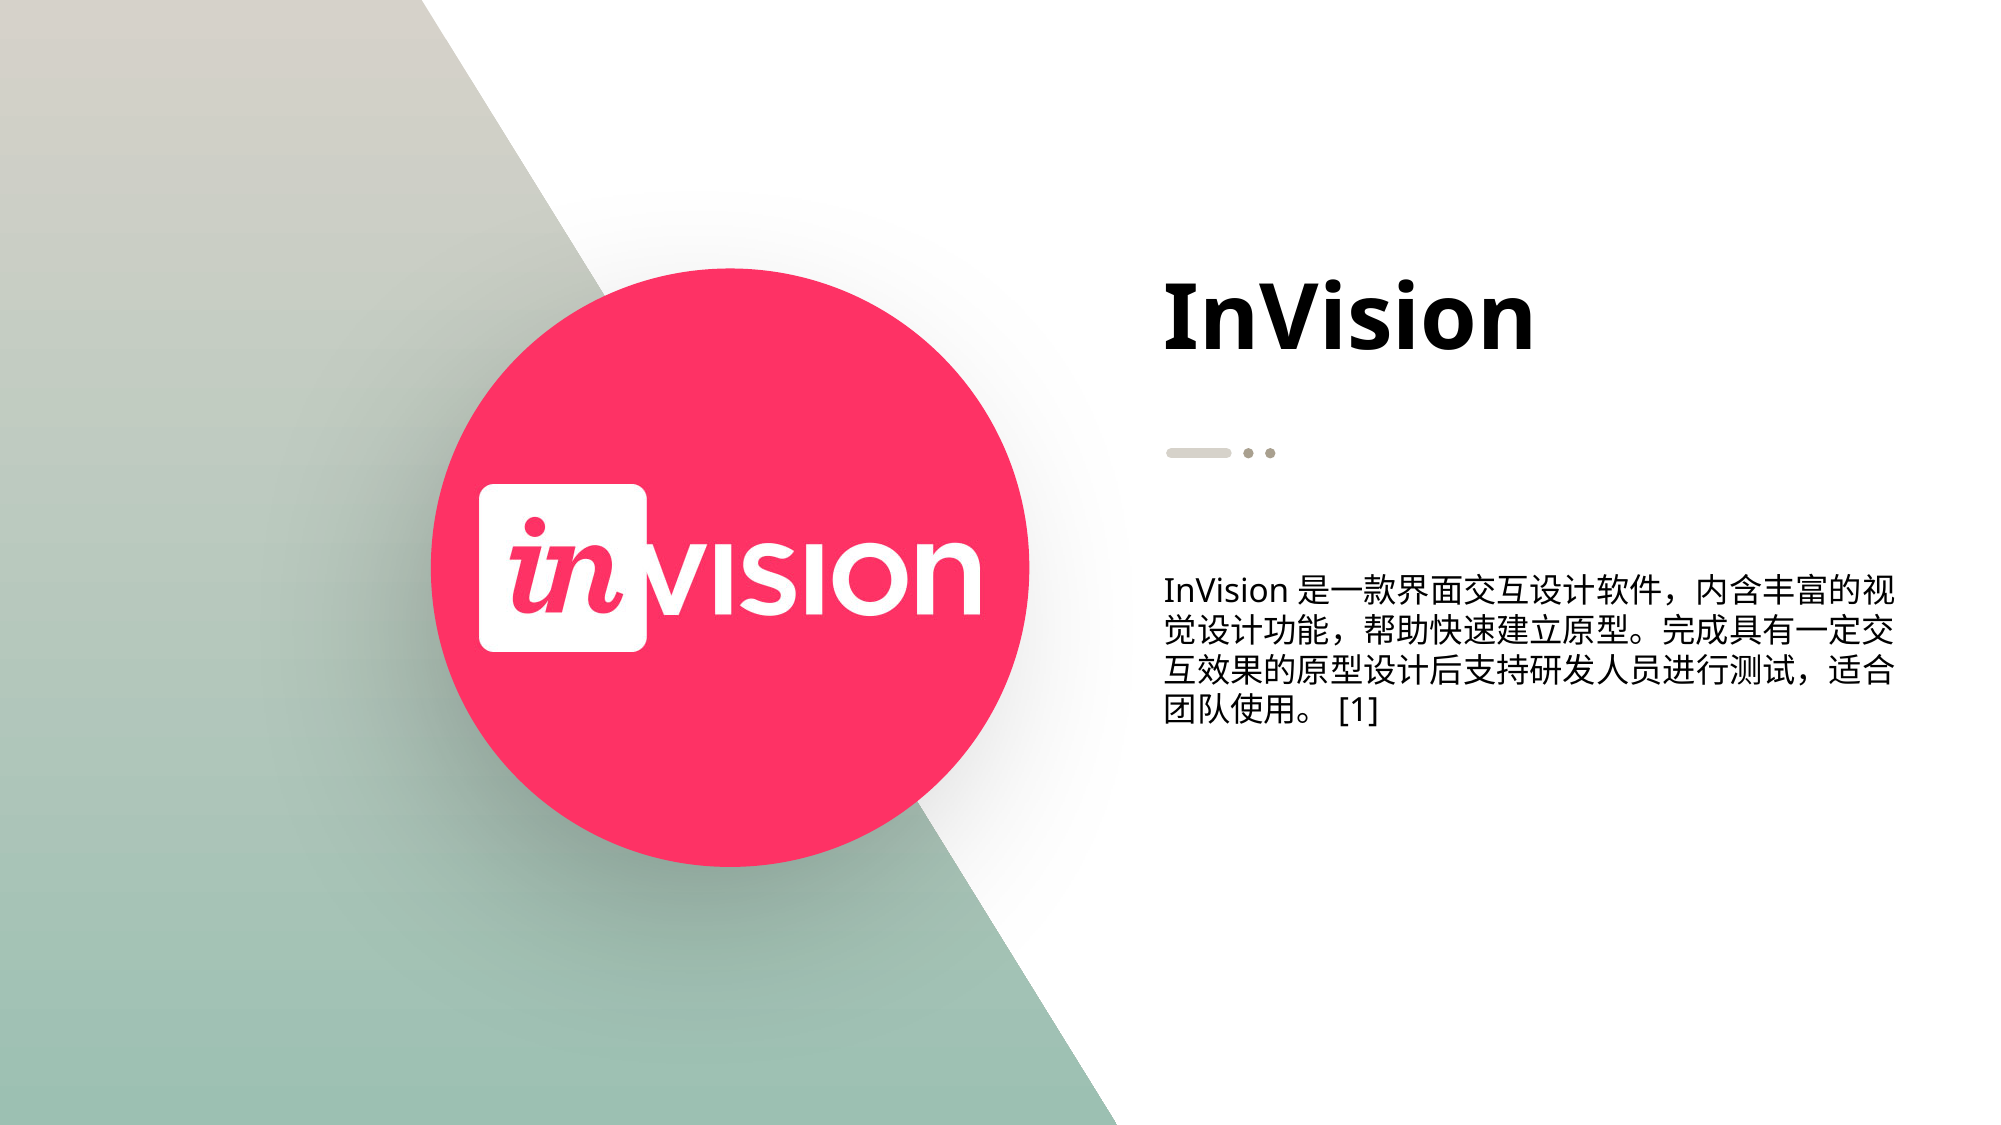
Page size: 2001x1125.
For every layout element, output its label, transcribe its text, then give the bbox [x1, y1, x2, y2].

picture [430, 268, 1030, 867]
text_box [1149, 250, 1806, 454]
text_box InVision是一款界面交互设计软件，内含丰富的视觉设计功能，帮助快速建立原型。完成具有一定交互效果的原型设计后支持研发人员进行测试，适合团队使用。[1] [1149, 561, 1936, 736]
